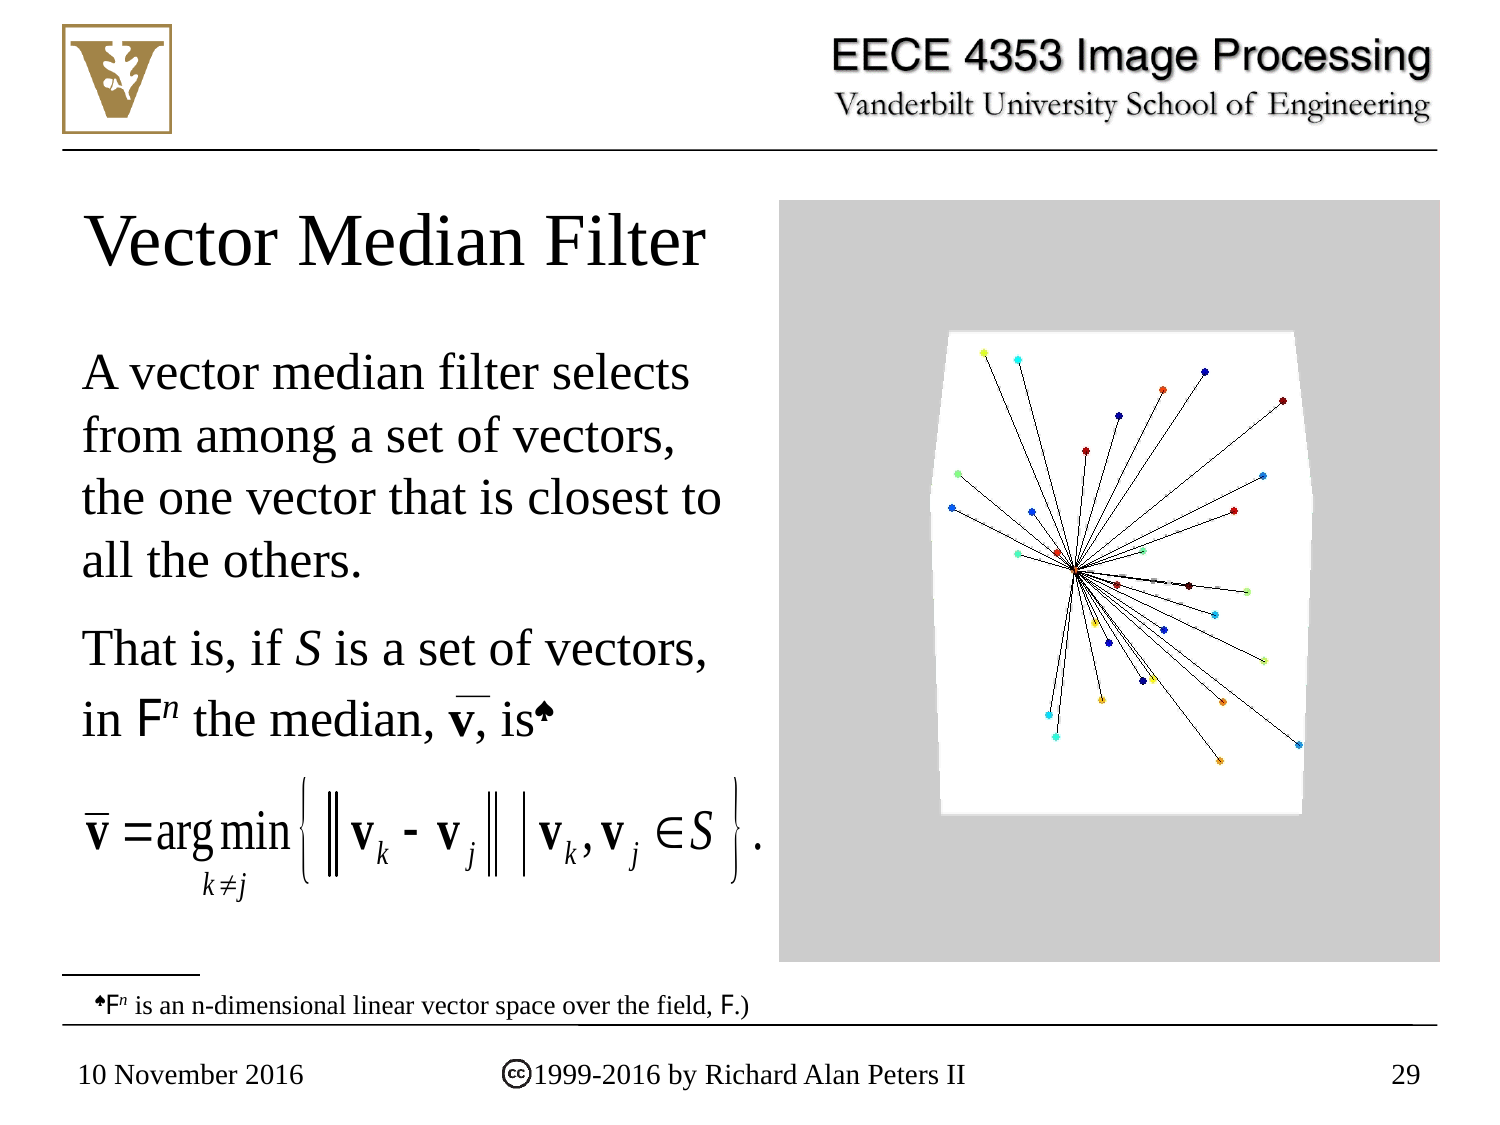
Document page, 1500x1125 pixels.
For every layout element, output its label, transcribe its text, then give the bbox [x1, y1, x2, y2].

slide_number 29 [1098, 1042, 1436, 1103]
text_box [67, 330, 739, 766]
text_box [778, 199, 1441, 963]
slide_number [62, 1042, 400, 1103]
footer 1999-2016 by Richard Alan Peters II [496, 1042, 1004, 1103]
text_box Fn is an n-dimensional linear vector space over the field, F.) [82, 978, 764, 1027]
title Vector Median Filter [68, 176, 1343, 296]
picture [62, 24, 172, 134]
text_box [77, 777, 771, 917]
picture [826, 25, 1436, 133]
